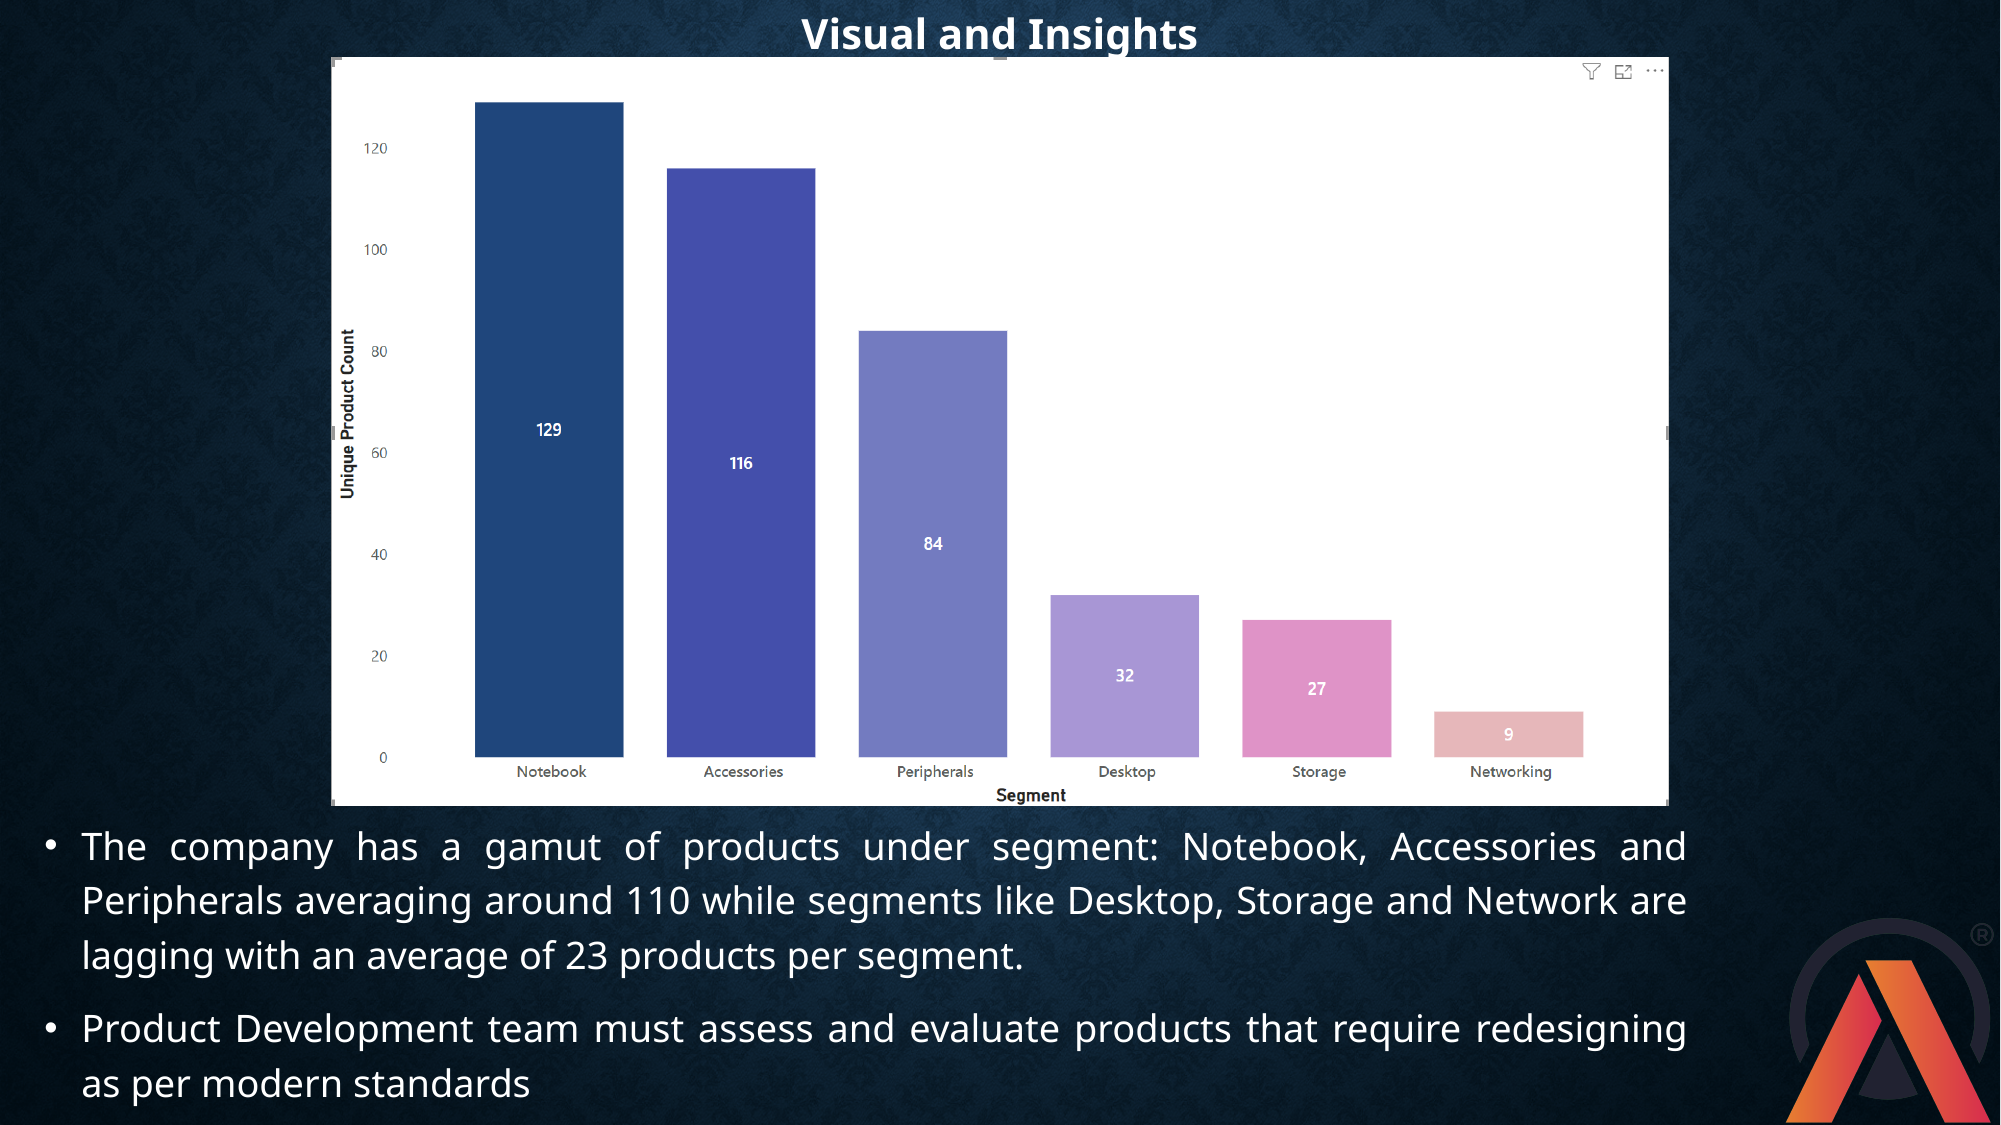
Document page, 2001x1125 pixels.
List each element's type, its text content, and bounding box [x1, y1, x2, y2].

list The company has a gamut of products under segment: Notebook, Accessories and Peripherals averaging around 110 while segments like Desktop, Storage and Network are lagging with an average of 23 products per segment. Product Development team must assess and evaluate products that require redesigning as per modern standards [29, 805, 1705, 1116]
picture [1782, 912, 2000, 1125]
text_box Visual and Insights [499, 0, 1501, 56]
picture [330, 57, 1670, 806]
